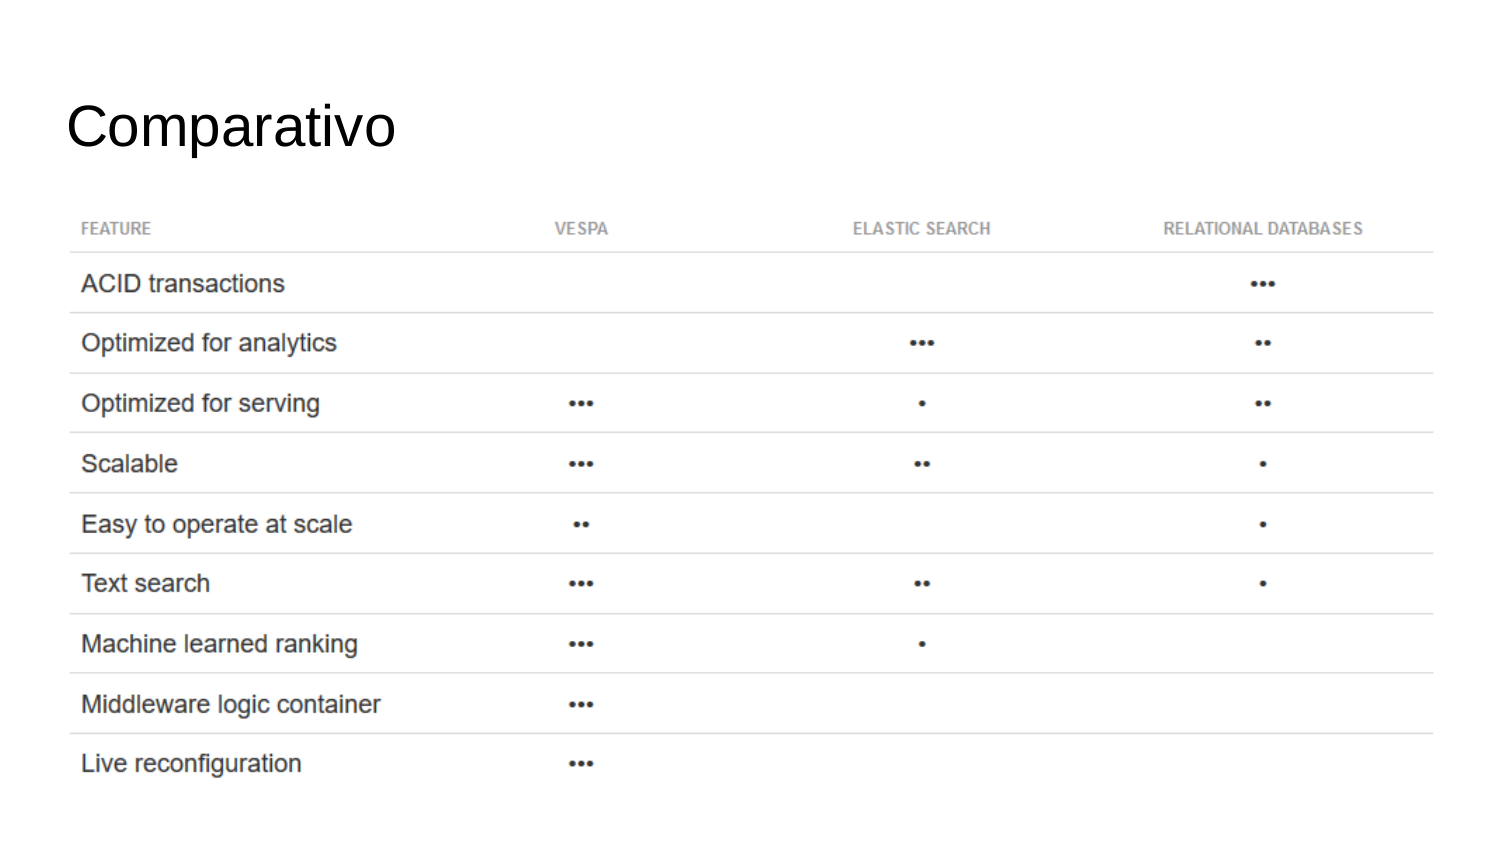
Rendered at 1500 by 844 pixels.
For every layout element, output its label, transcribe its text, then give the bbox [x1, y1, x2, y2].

title Comparativo [51, 72, 1449, 167]
picture [62, 201, 1450, 806]
